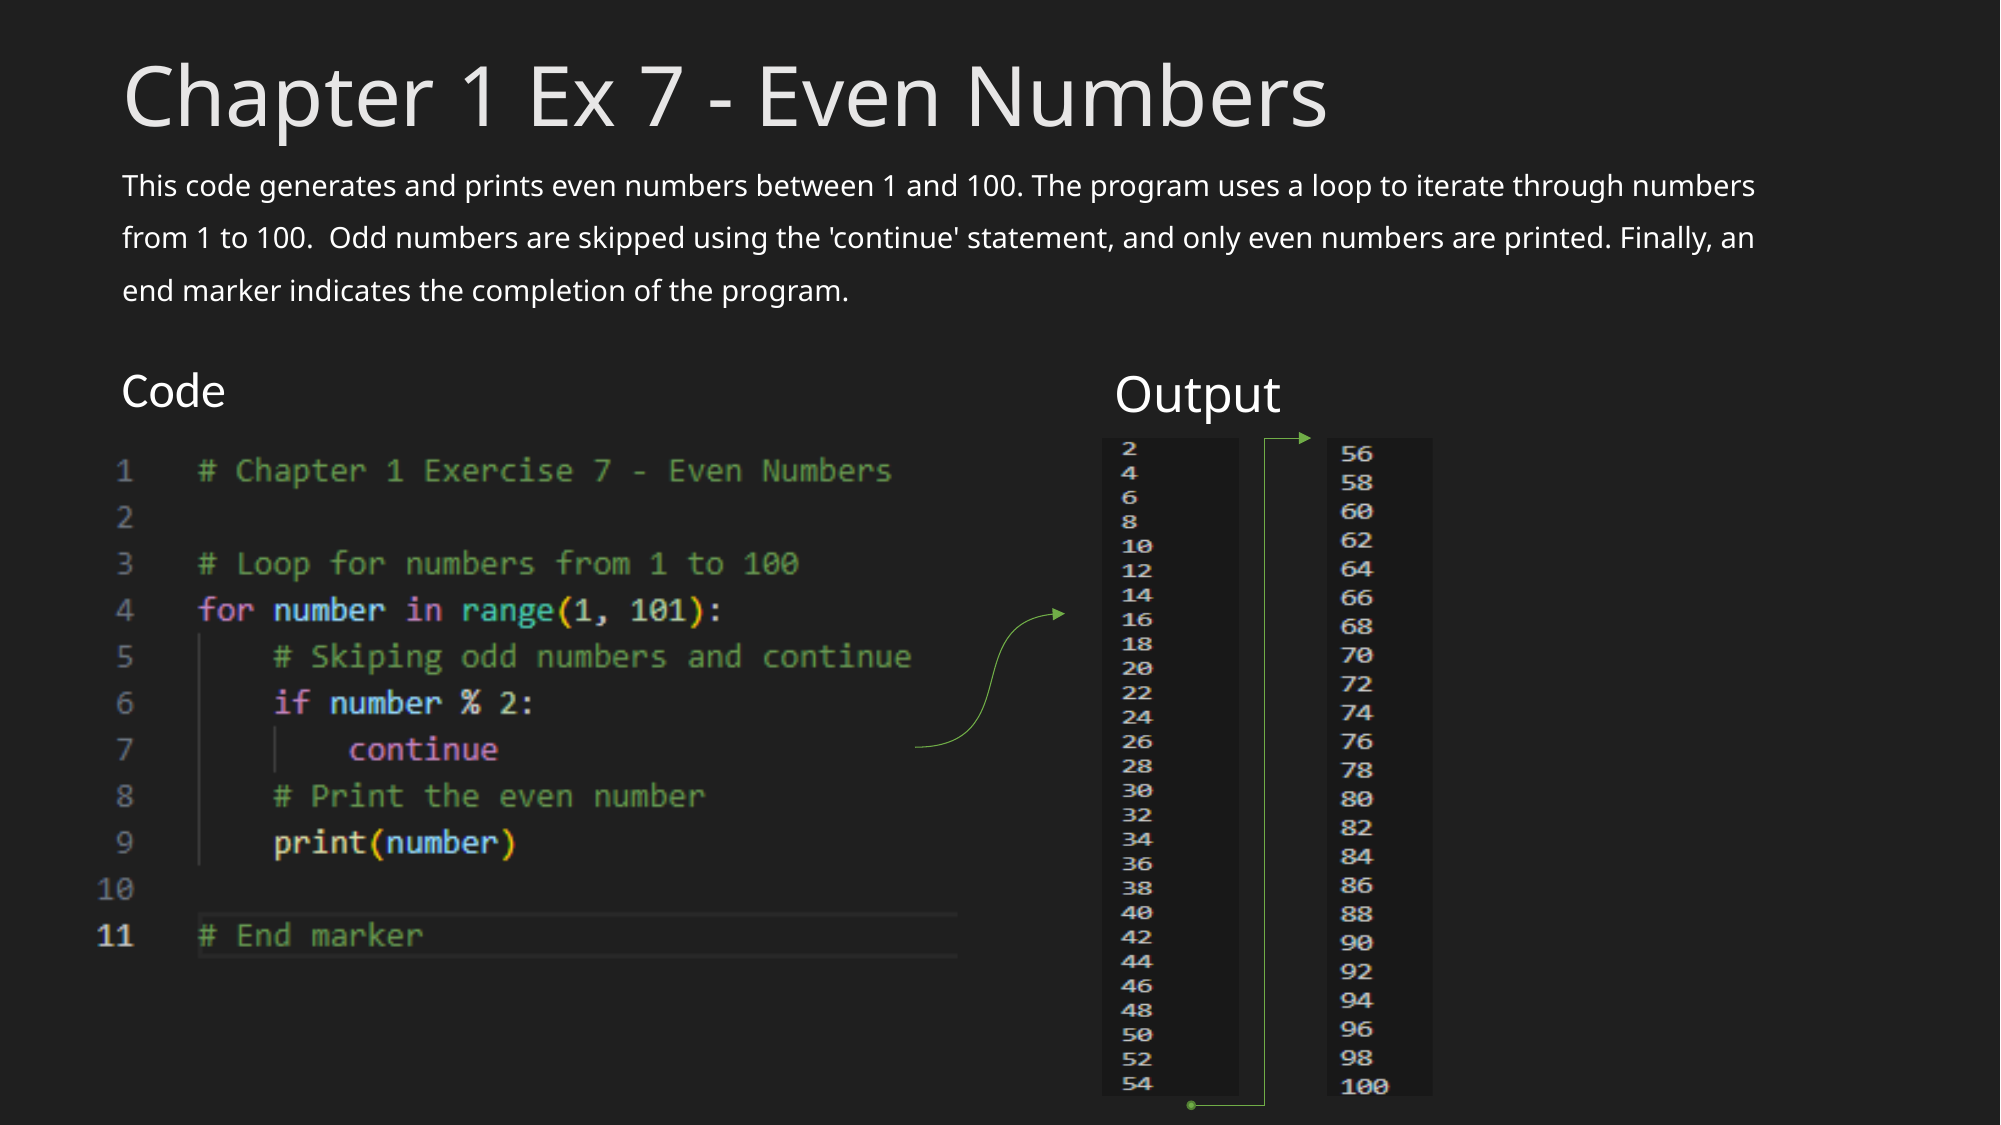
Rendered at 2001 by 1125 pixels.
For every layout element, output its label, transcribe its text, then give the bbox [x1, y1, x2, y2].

text_box Output [1099, 355, 1305, 430]
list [74, 449, 958, 969]
text_box Code [107, 349, 251, 425]
title Chapter 1 Ex 7 - Even Numbers [107, 0, 1833, 209]
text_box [914, 613, 1065, 748]
text_box [1186, 1100, 1196, 1111]
picture [1249, 430, 1433, 1096]
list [1102, 438, 1239, 1096]
list This code generates and prints even numbers between 1 and 100. The program uses a loop to iterate through numbers from 1 to 100. Odd numbers are skipped using the 'continue' statement, and only even numbers are printed. Finally, an end marker indicates the completion of the program. [107, 175, 1796, 315]
